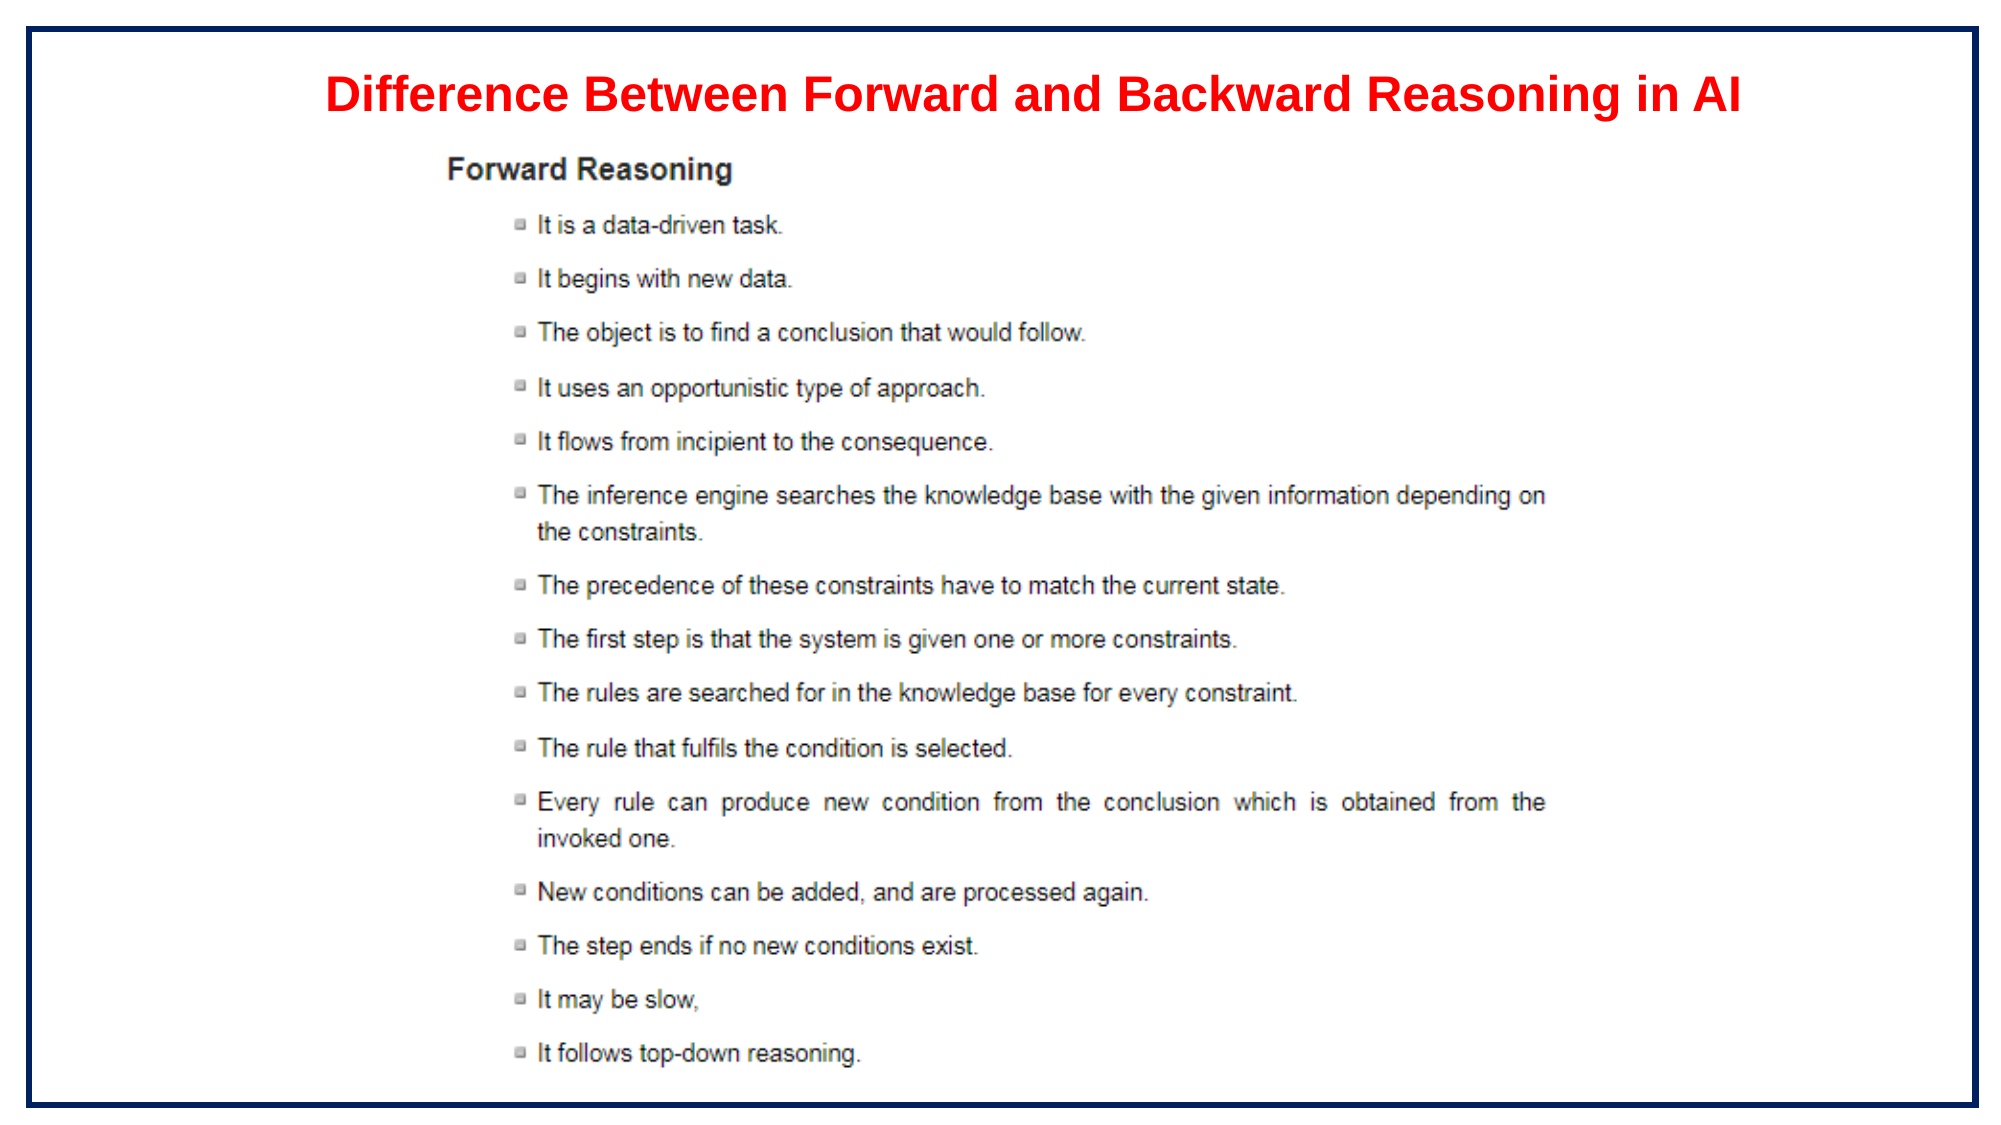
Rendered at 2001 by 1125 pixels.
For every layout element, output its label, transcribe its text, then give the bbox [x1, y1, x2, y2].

picture [437, 129, 1567, 1080]
text_box Difference Between Forward and Backward Reasoning in AI [290, 53, 1778, 129]
text_box [28, 28, 1977, 1106]
